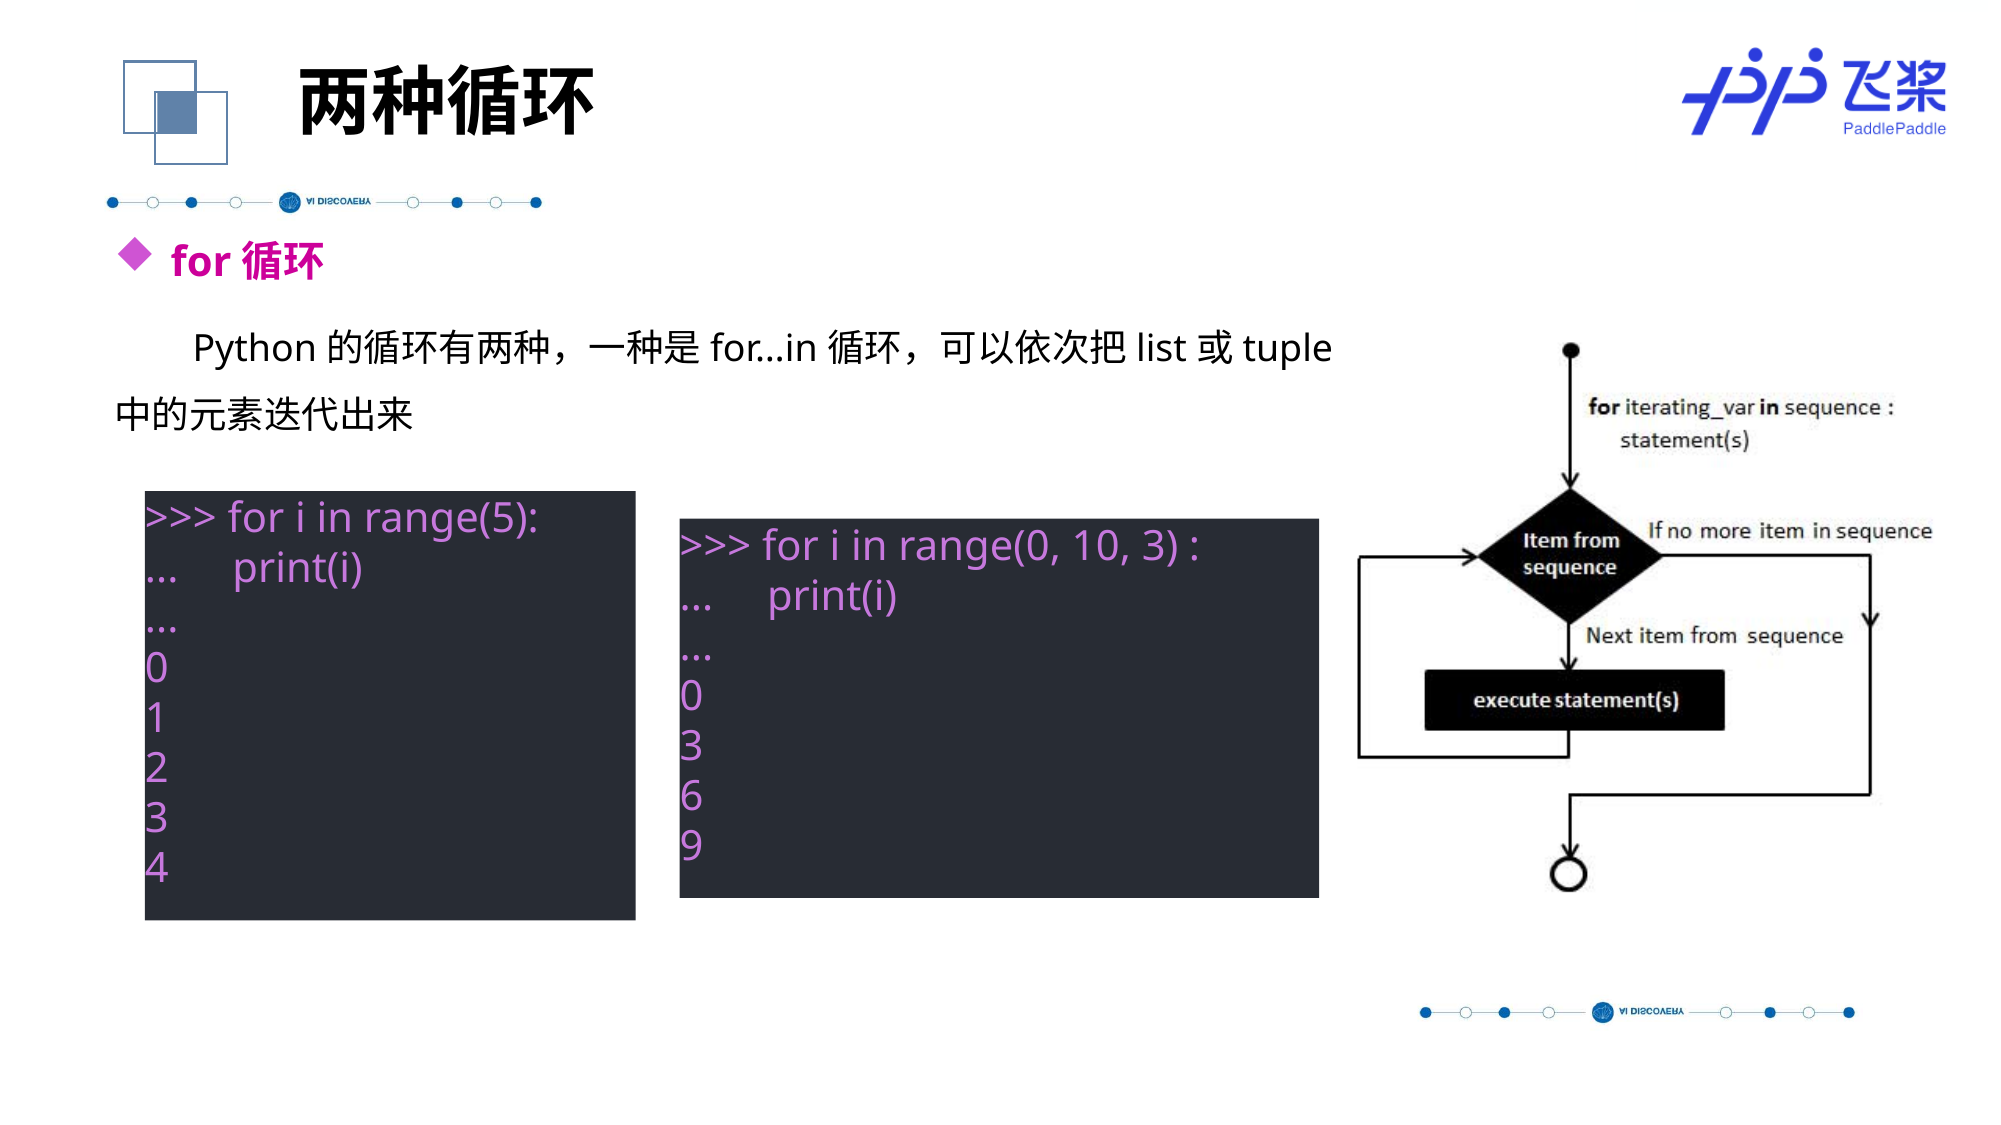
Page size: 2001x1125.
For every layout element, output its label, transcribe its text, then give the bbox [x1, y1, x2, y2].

picture [1635, 0, 1988, 173]
text_box 两种循环 [281, 45, 889, 151]
picture [1408, 990, 1863, 1039]
text_box >>> for i in range(0, 10, 3) : ... print(i) ... 0 3 6 9 [679, 518, 1320, 898]
picture [95, 180, 550, 229]
text_box for循环 Python的循环有两种，一种是for…in循环，可以依次把list或tuple中的元素迭代出来 [99, 217, 1363, 444]
text_box >>> for i in range(5): ... print(i) ... 0 1 2 3 4 [144, 491, 636, 921]
picture [1349, 338, 1944, 900]
